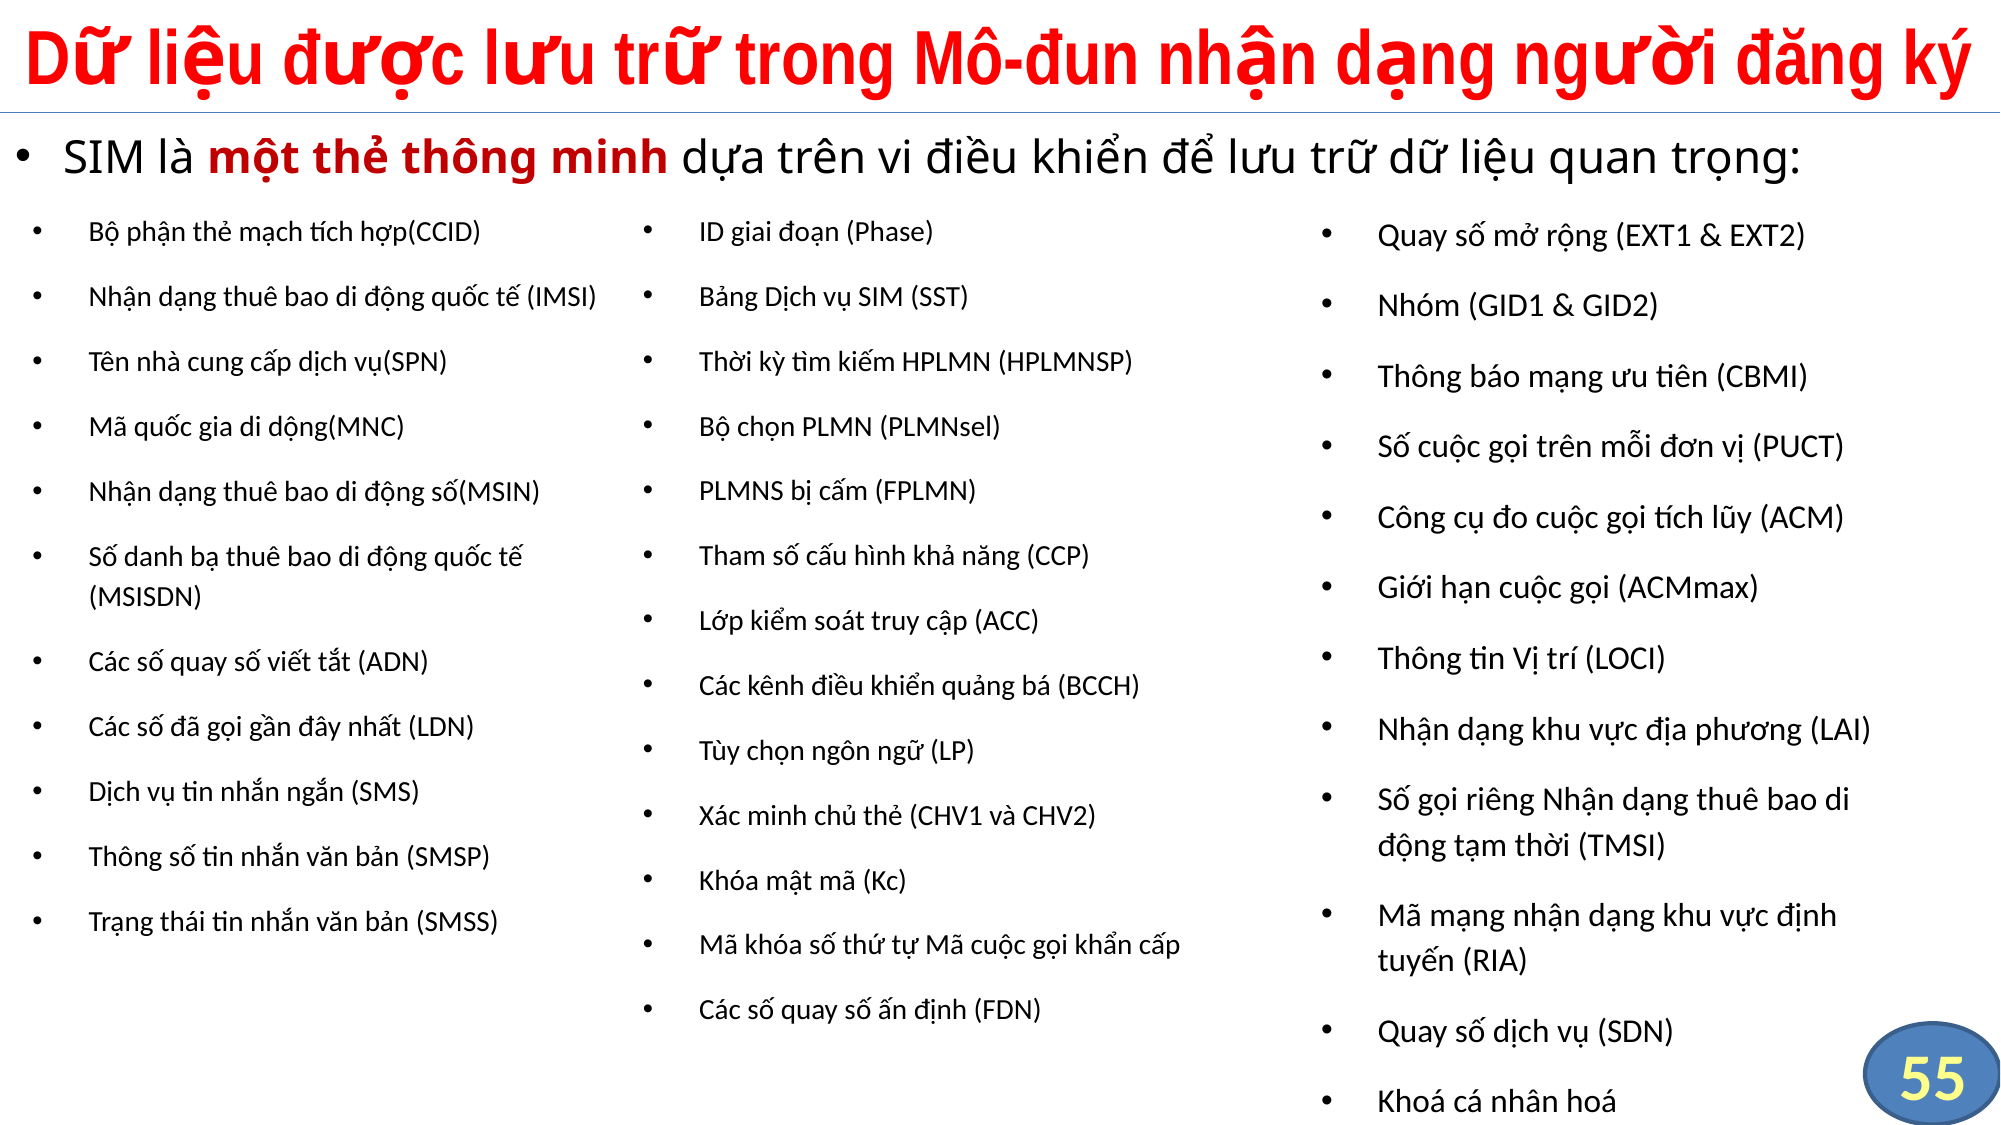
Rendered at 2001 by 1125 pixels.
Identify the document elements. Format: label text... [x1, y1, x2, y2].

text_box Bộ phận thẻ mạch tích hợp(CCID) Nhận dạng thuê bao di động quốc tế (IMSI) Tên nhà cung cấp dịch vụ(SPN) Mã quốc gia di dộng(MNC) Nhận dạng thuê bao di động số(MSIN) Số danh bạ thuê bao di động quốc tế (MSISDN) Các số quay số viết tắt (ADN) Các số đã gọi gần đây nhất (LDN) Dịch vụ tin nhắn ngắn (SMS) Thông số tin nhắn văn bản (SMSP) Trạng thái tin nhắn văn bản (SMSS) [17, 200, 627, 1095]
title Dữ liệu được lưu trữ trong Mô-đun nhận dạng người đăng ký [0, 0, 2000, 113]
text_box Quay số mở rộng (EXT1 & EXT2) Nhóm (GID1 & GID2) Thông báo mạng ưu tiên (CBMI) Số cuộc gọi trên mỗi đơn vị (PUCT) Công cụ đo cuộc gọi tích lũy (ACM) Giới hạn cuộc gọi (ACMmax) Thông tin Vị trí (LOCI) Nhận dạng khu vực địa phương (LAI) Số gọi riêng Nhận dạng thuê bao di động tạm thời (TMSI) Mã mạng nhận dạng khu vực định tuyến (RIA) Quay số dịch vụ (SDN) Khoá cá nhân hoá [1306, 200, 1917, 1095]
text_box ID giai đoạn (Phase) Bảng Dịch vụ SIM (SST) Thời kỳ tìm kiếm HPLMN (HPLMNSP) Bộ chọn PLMN (PLMNsel) PLMNS bị cấm (FPLMN) Tham số cấu hình khả năng (CCP) Lớp kiểm soát truy cập (ACC) Các kênh điều khiển quảng bá (BCCH) Tùy chọn ngôn ngữ (LP) Xác minh chủ thẻ (CHV1 và CHV2) Khóa mật mã (Kc) Mã khóa số thứ tự Mã cuộc gọi khẩn cấp Các số quay số ấn định (FDN) [627, 200, 1239, 1095]
slide_number 55 [1866, 1023, 2000, 1125]
list SIM là một thẻ thông minh dựa trên vi điều khiển để lưu trữ dữ liệu quan trọng: [0, 113, 2000, 230]
